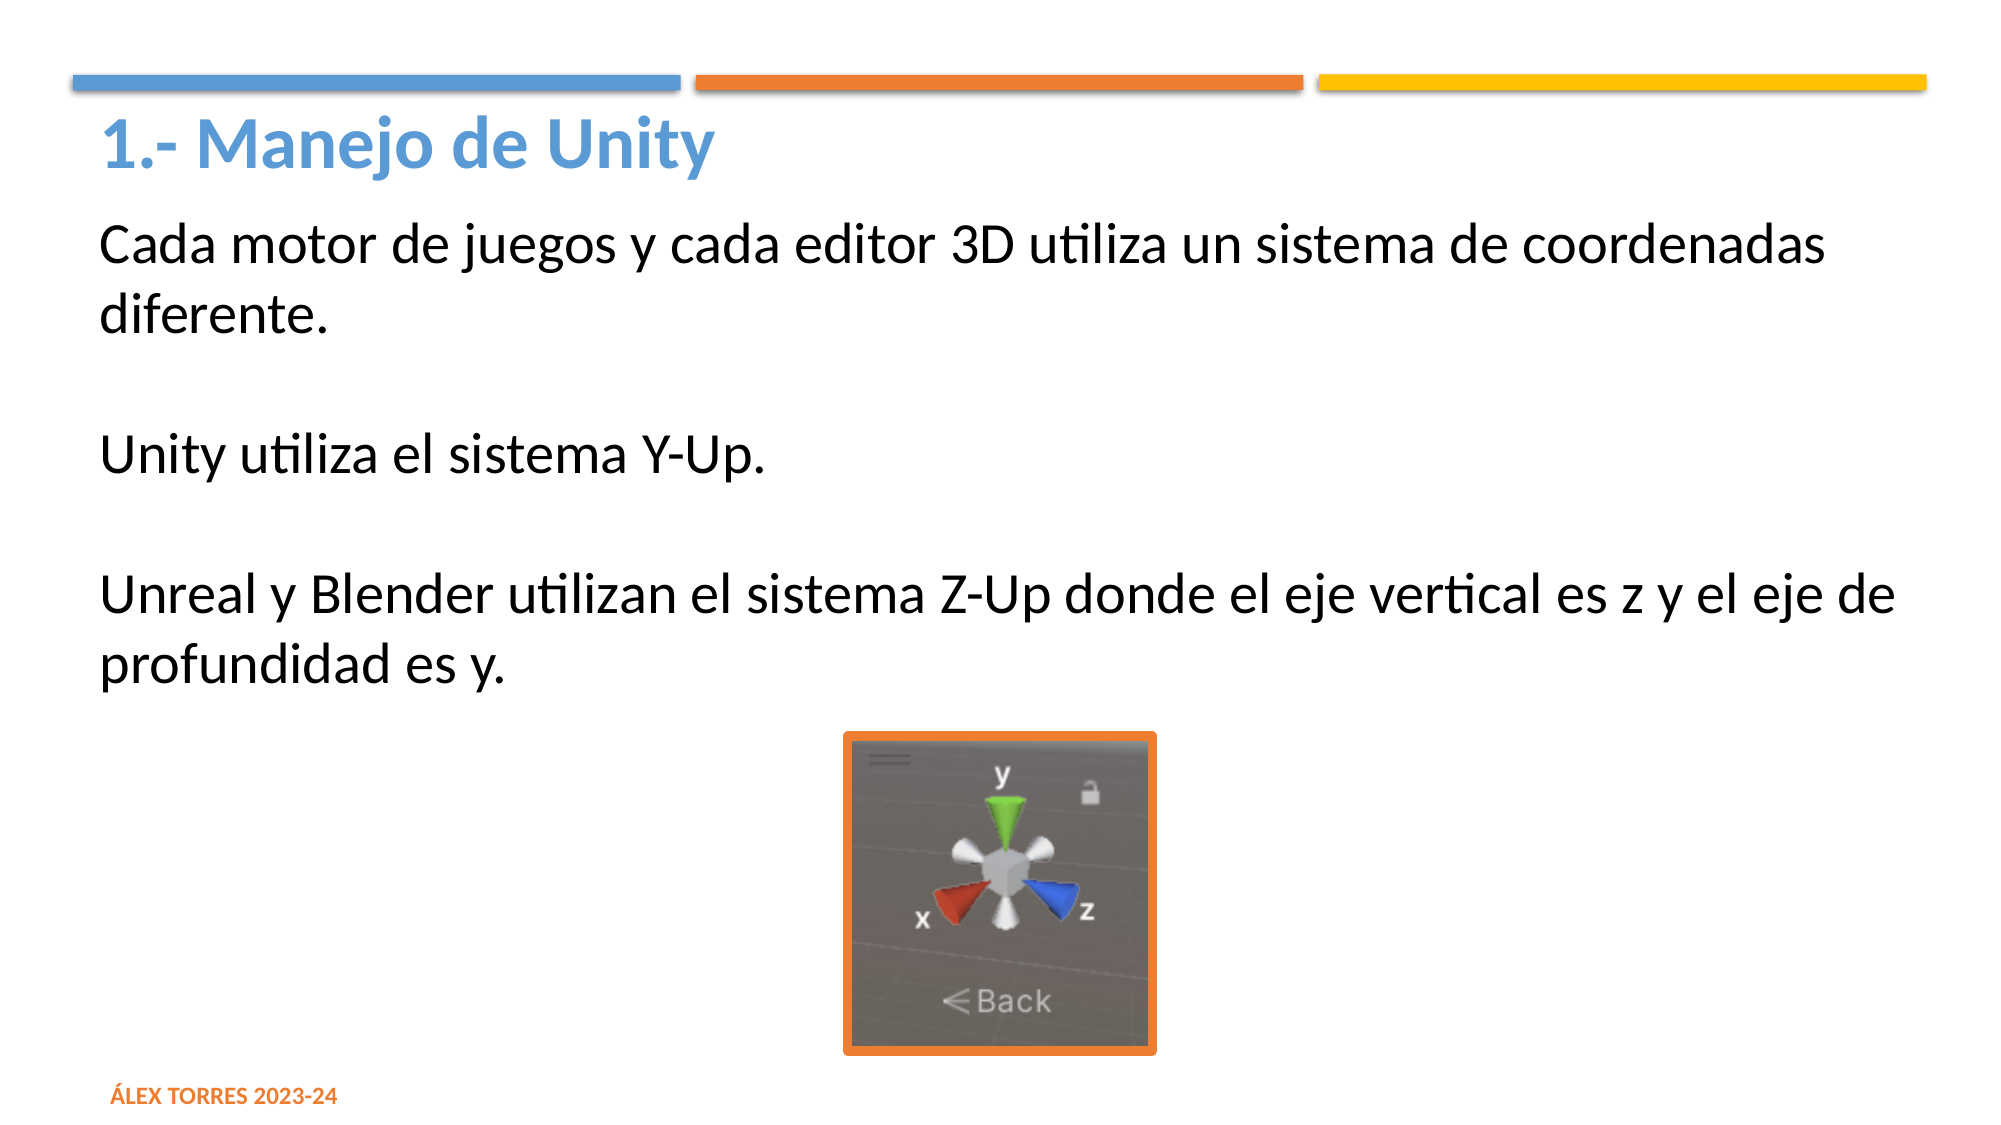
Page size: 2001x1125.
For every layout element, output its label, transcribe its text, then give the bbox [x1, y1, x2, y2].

text_box Cada motor de juegos y cada editor 3D utiliza un sistema de coordenadas diferente. Unity utiliza el sistema Y-Up. Unreal y Blender utilizan el sistema Z-Up donde el eje vertical es z y el eje de profundidad es y. [85, 190, 1915, 1074]
text_box 1.- Manejo de Unity [85, 78, 1915, 188]
picture [851, 740, 1149, 1047]
